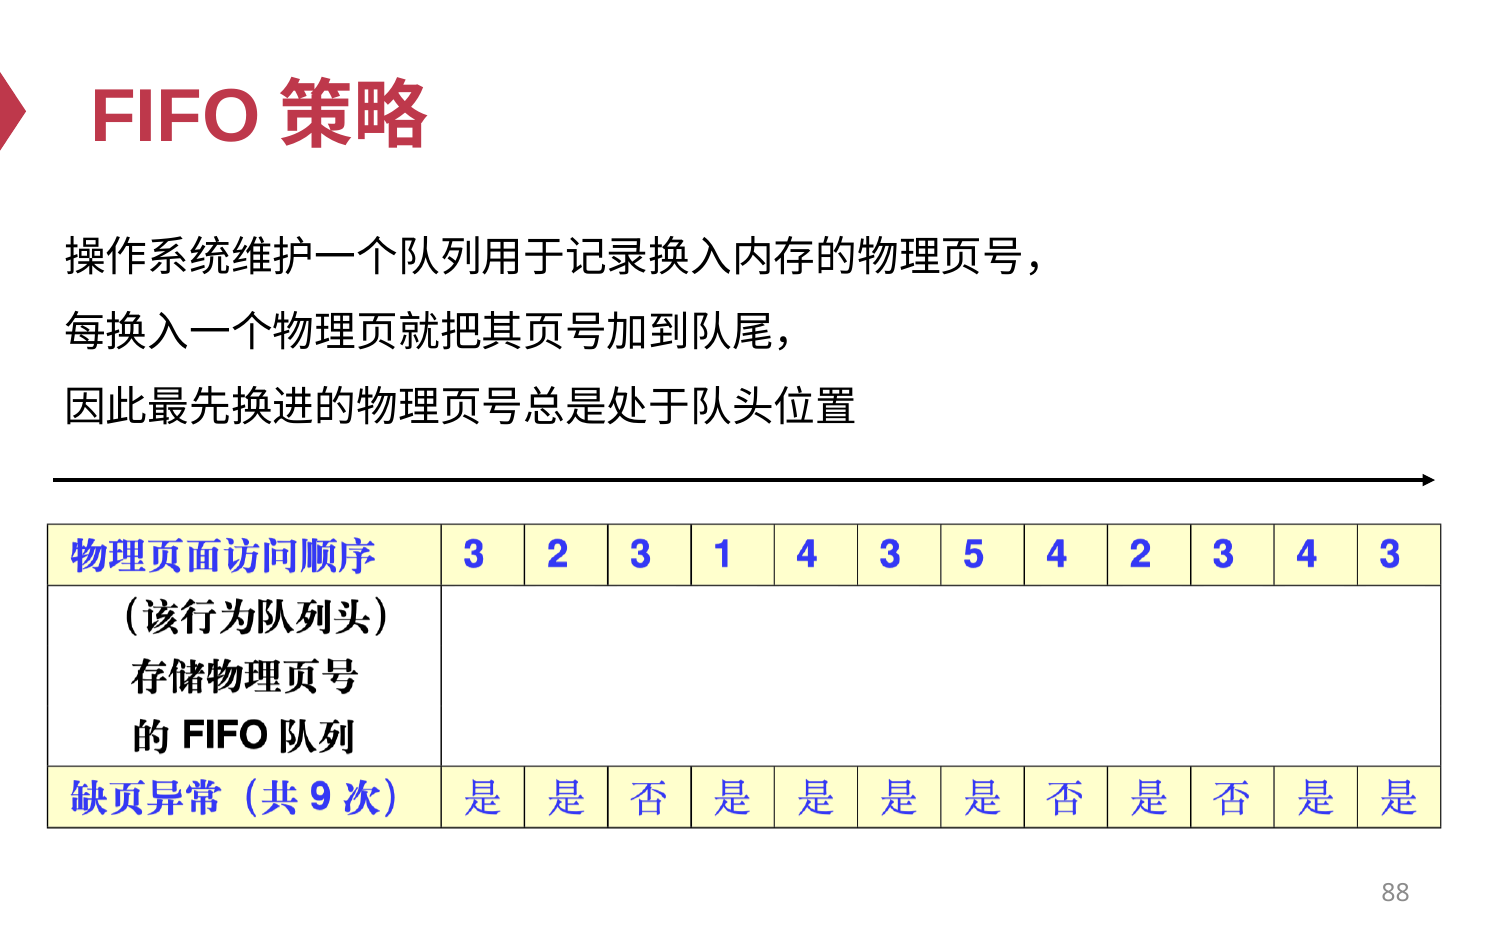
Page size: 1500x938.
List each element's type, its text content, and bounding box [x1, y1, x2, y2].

text_box 操作系统维护一个队列用于记录换入内存的物理页号， 每换入一个物理页就把其页号加到队尾， 因此最先换进的物理页号总是处于队头位置 [49, 197, 1082, 438]
title FIFO策略 [75, 37, 1425, 186]
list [13, 488, 1487, 859]
slide_number 88 [1074, 868, 1425, 919]
